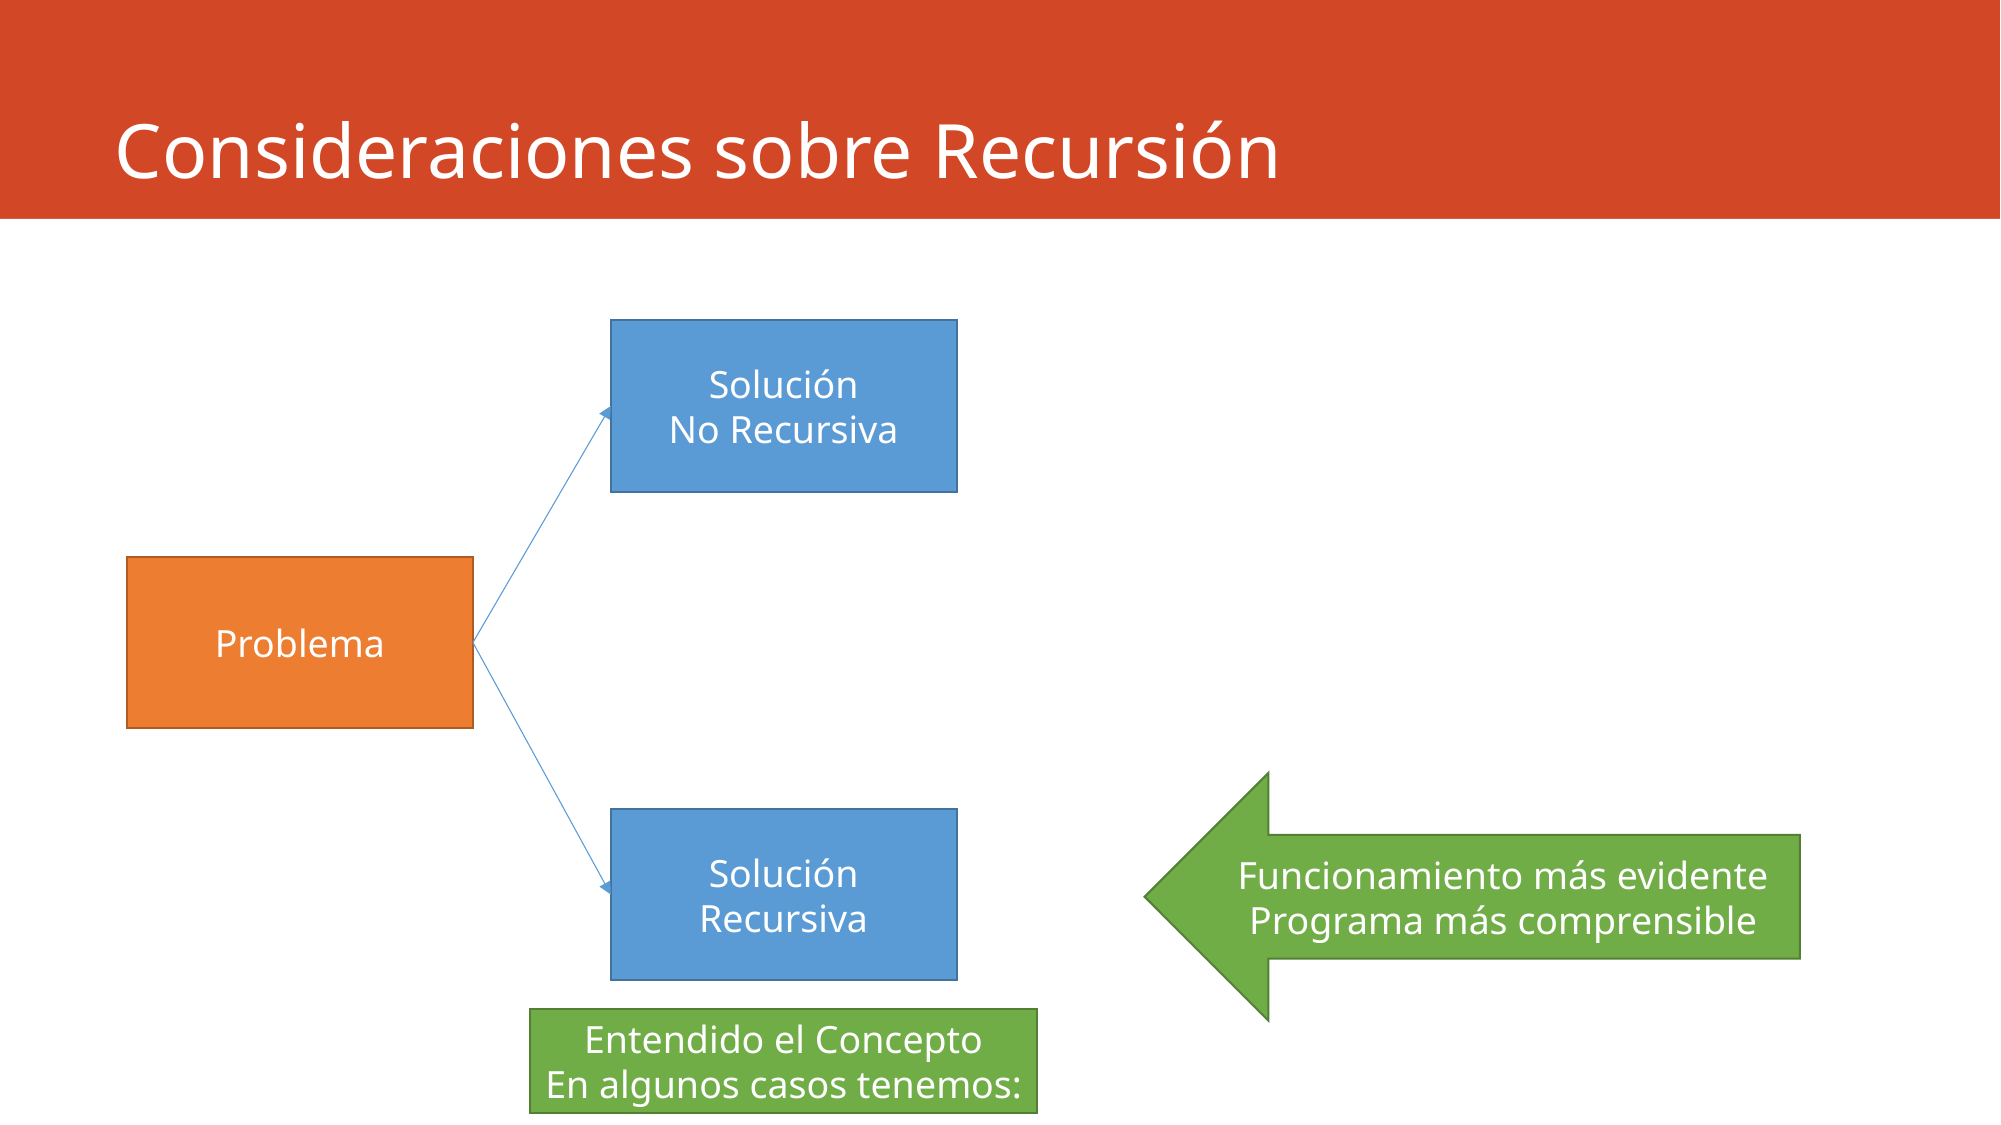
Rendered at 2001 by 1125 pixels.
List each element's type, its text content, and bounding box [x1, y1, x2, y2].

text_box Entendido el Concepto En algunos casos tenemos: [529, 1008, 1038, 1114]
text_box Solución Recursiva [610, 808, 958, 981]
text_box Funcionamiento más evidente Programa más comprensible [1143, 770, 1801, 1024]
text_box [472, 406, 611, 642]
text_box Problema [126, 556, 472, 729]
title Consideraciones sobre Recursión [99, 0, 1863, 202]
text_box Solución No Recursiva [610, 319, 958, 493]
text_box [472, 642, 611, 895]
